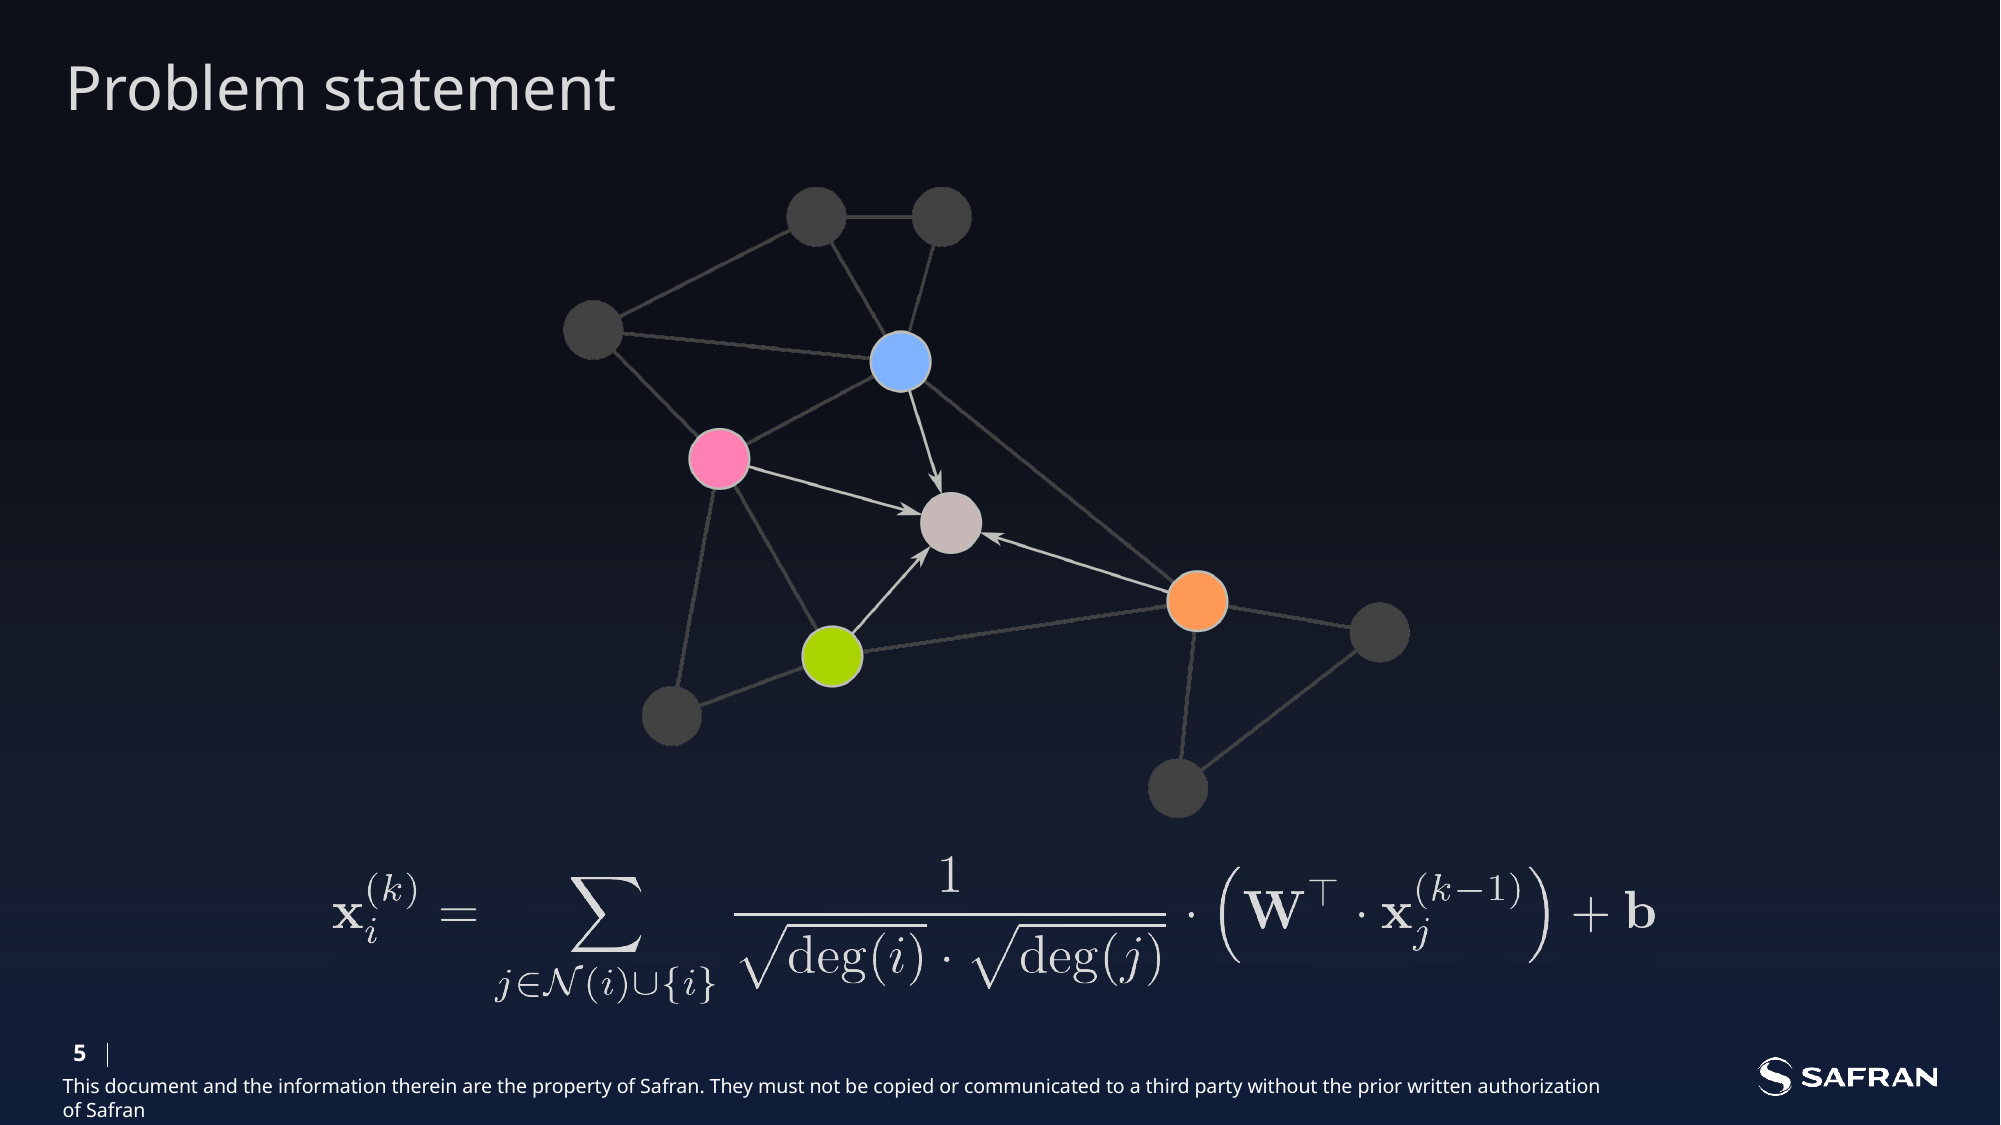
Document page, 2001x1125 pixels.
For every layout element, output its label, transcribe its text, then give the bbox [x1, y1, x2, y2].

picture [332, 856, 1655, 1004]
slide_number 5 [28, 1032, 102, 1076]
picture [497, 164, 1490, 821]
text_box Problem statement [50, 42, 1937, 140]
